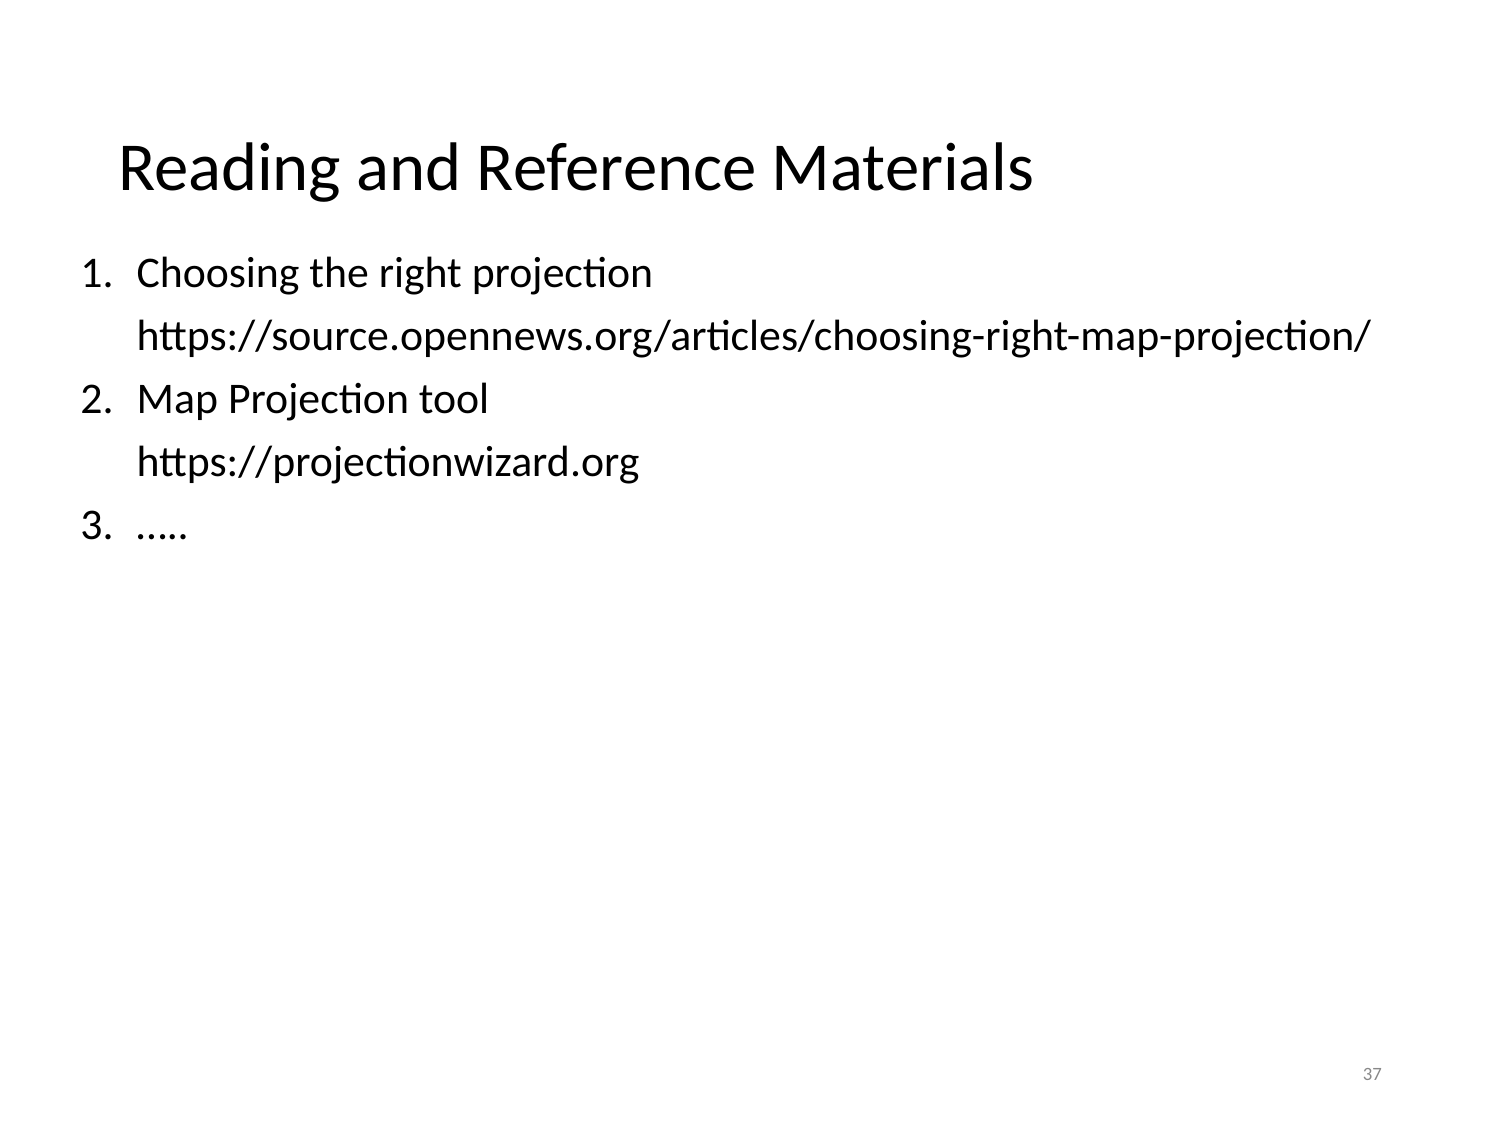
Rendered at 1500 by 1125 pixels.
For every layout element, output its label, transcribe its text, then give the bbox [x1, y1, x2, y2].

title Reading and Reference Materials [103, 59, 1397, 242]
list Choosing the right projection https://source.opennews.org/articles/choosing-right-map-projection/ Map Projection tool https://projectionwizard.org ….. [46, 242, 1461, 1014]
slide_number 37 [1059, 1042, 1397, 1103]
